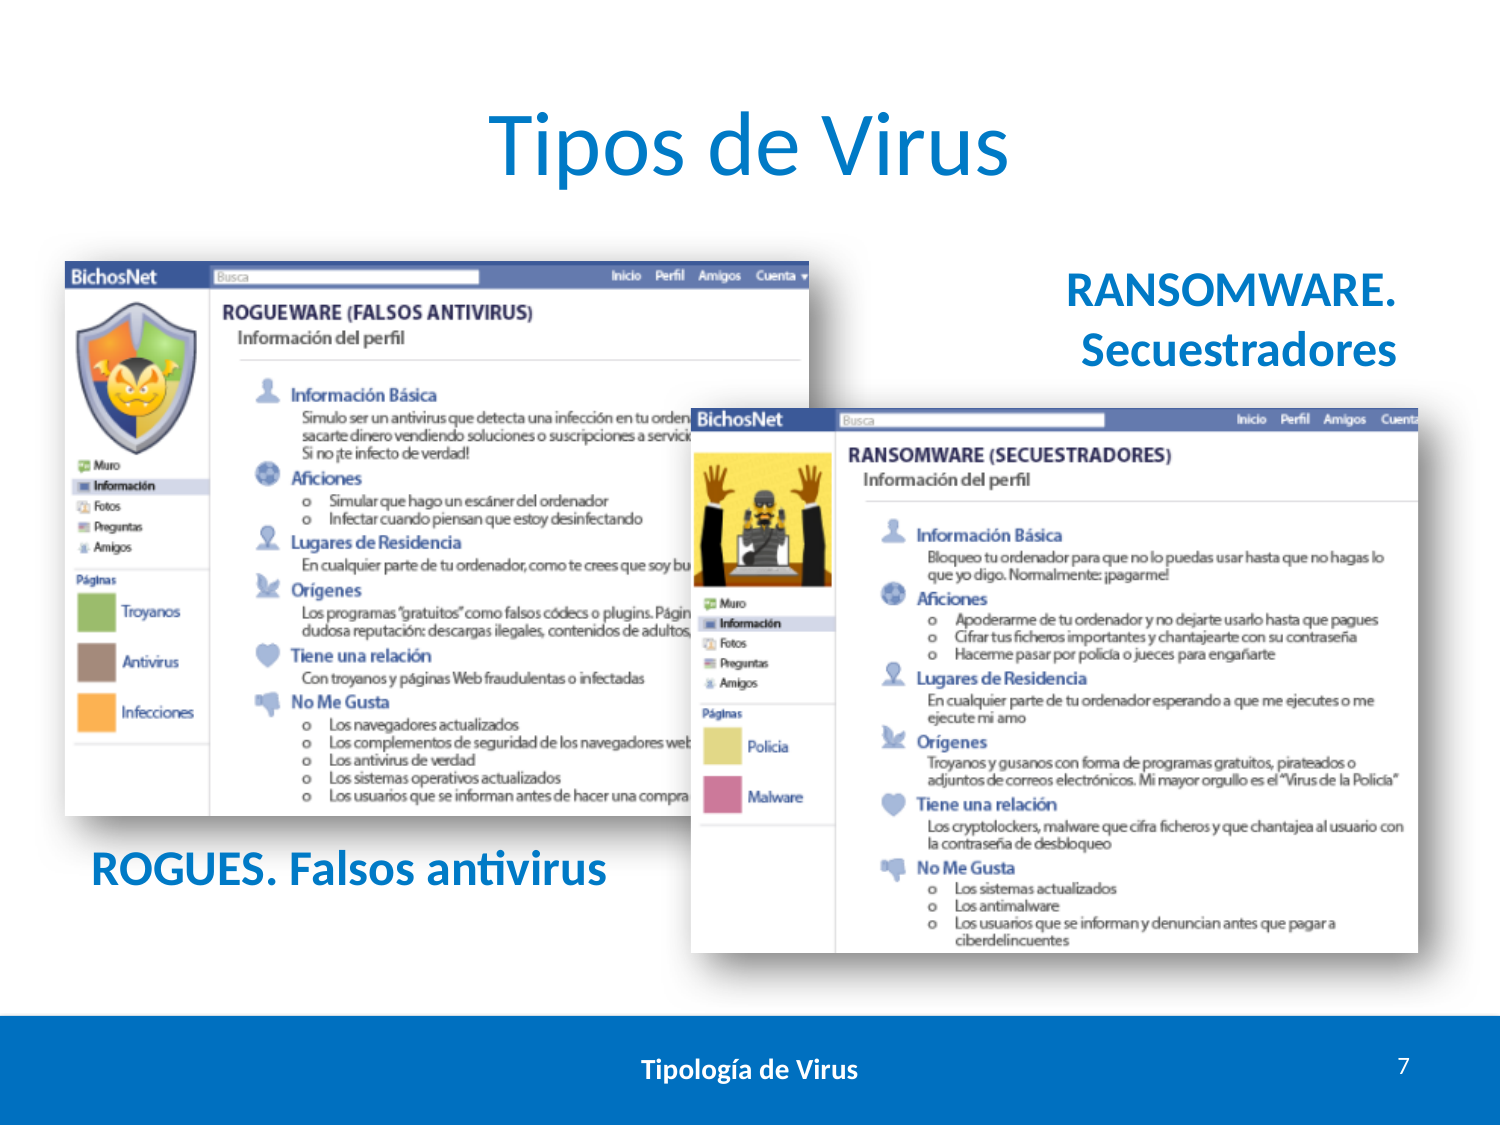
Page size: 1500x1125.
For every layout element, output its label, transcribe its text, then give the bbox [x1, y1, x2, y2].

list RANSOMWARE. Secuestradores [815, 278, 1413, 384]
slide_number 7 [1250, 1042, 1425, 1103]
list ROGUES. Falsos antivirus [76, 857, 677, 963]
title Tipos de Virus [75, 45, 1425, 233]
footer Tipología de Virus [277, 1042, 1223, 1103]
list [64, 260, 810, 816]
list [690, 408, 1419, 953]
